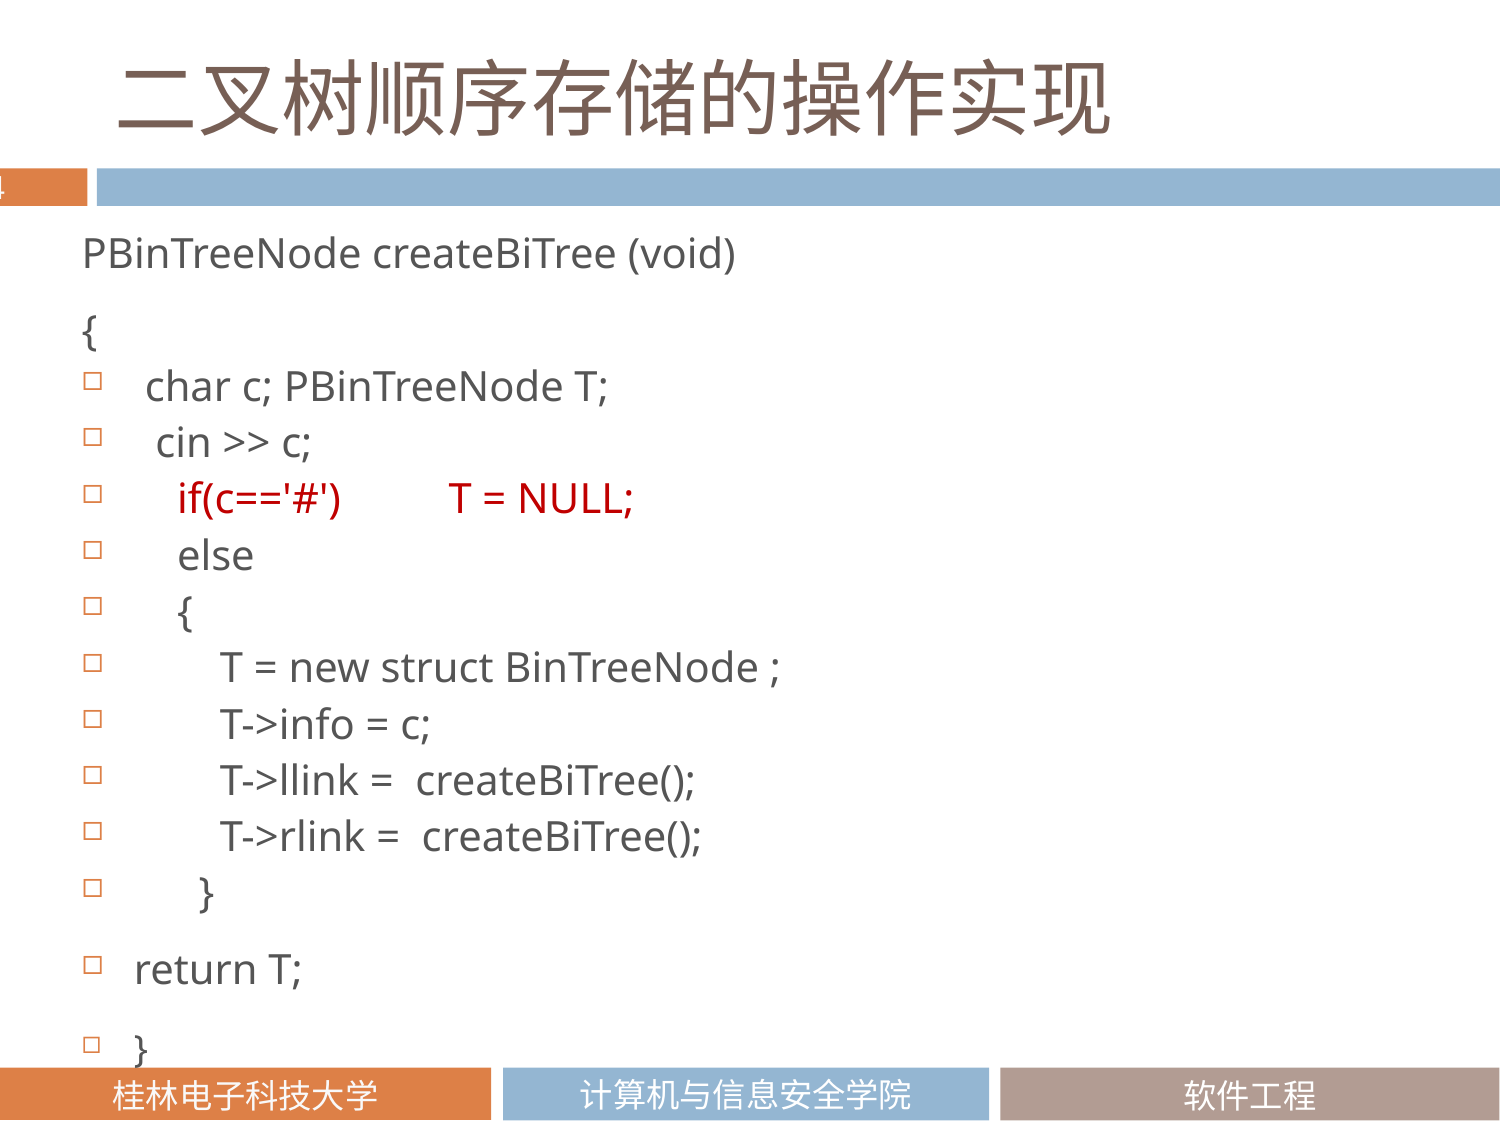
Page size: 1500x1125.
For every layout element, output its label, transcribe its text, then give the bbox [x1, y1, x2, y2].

list PBinTreeNode createBiTree (void) { char c; PBinTreeNode T; cin >> c; if(c=='#') T = NULL; else { T = new struct BinTreeNode ; T->info = c; T->llink = createBiTree(); T->rlink = createBiTree(); } return T; } } [66, 206, 1500, 947]
title 二叉树顺序存储的操作实现 [99, 37, 1438, 155]
